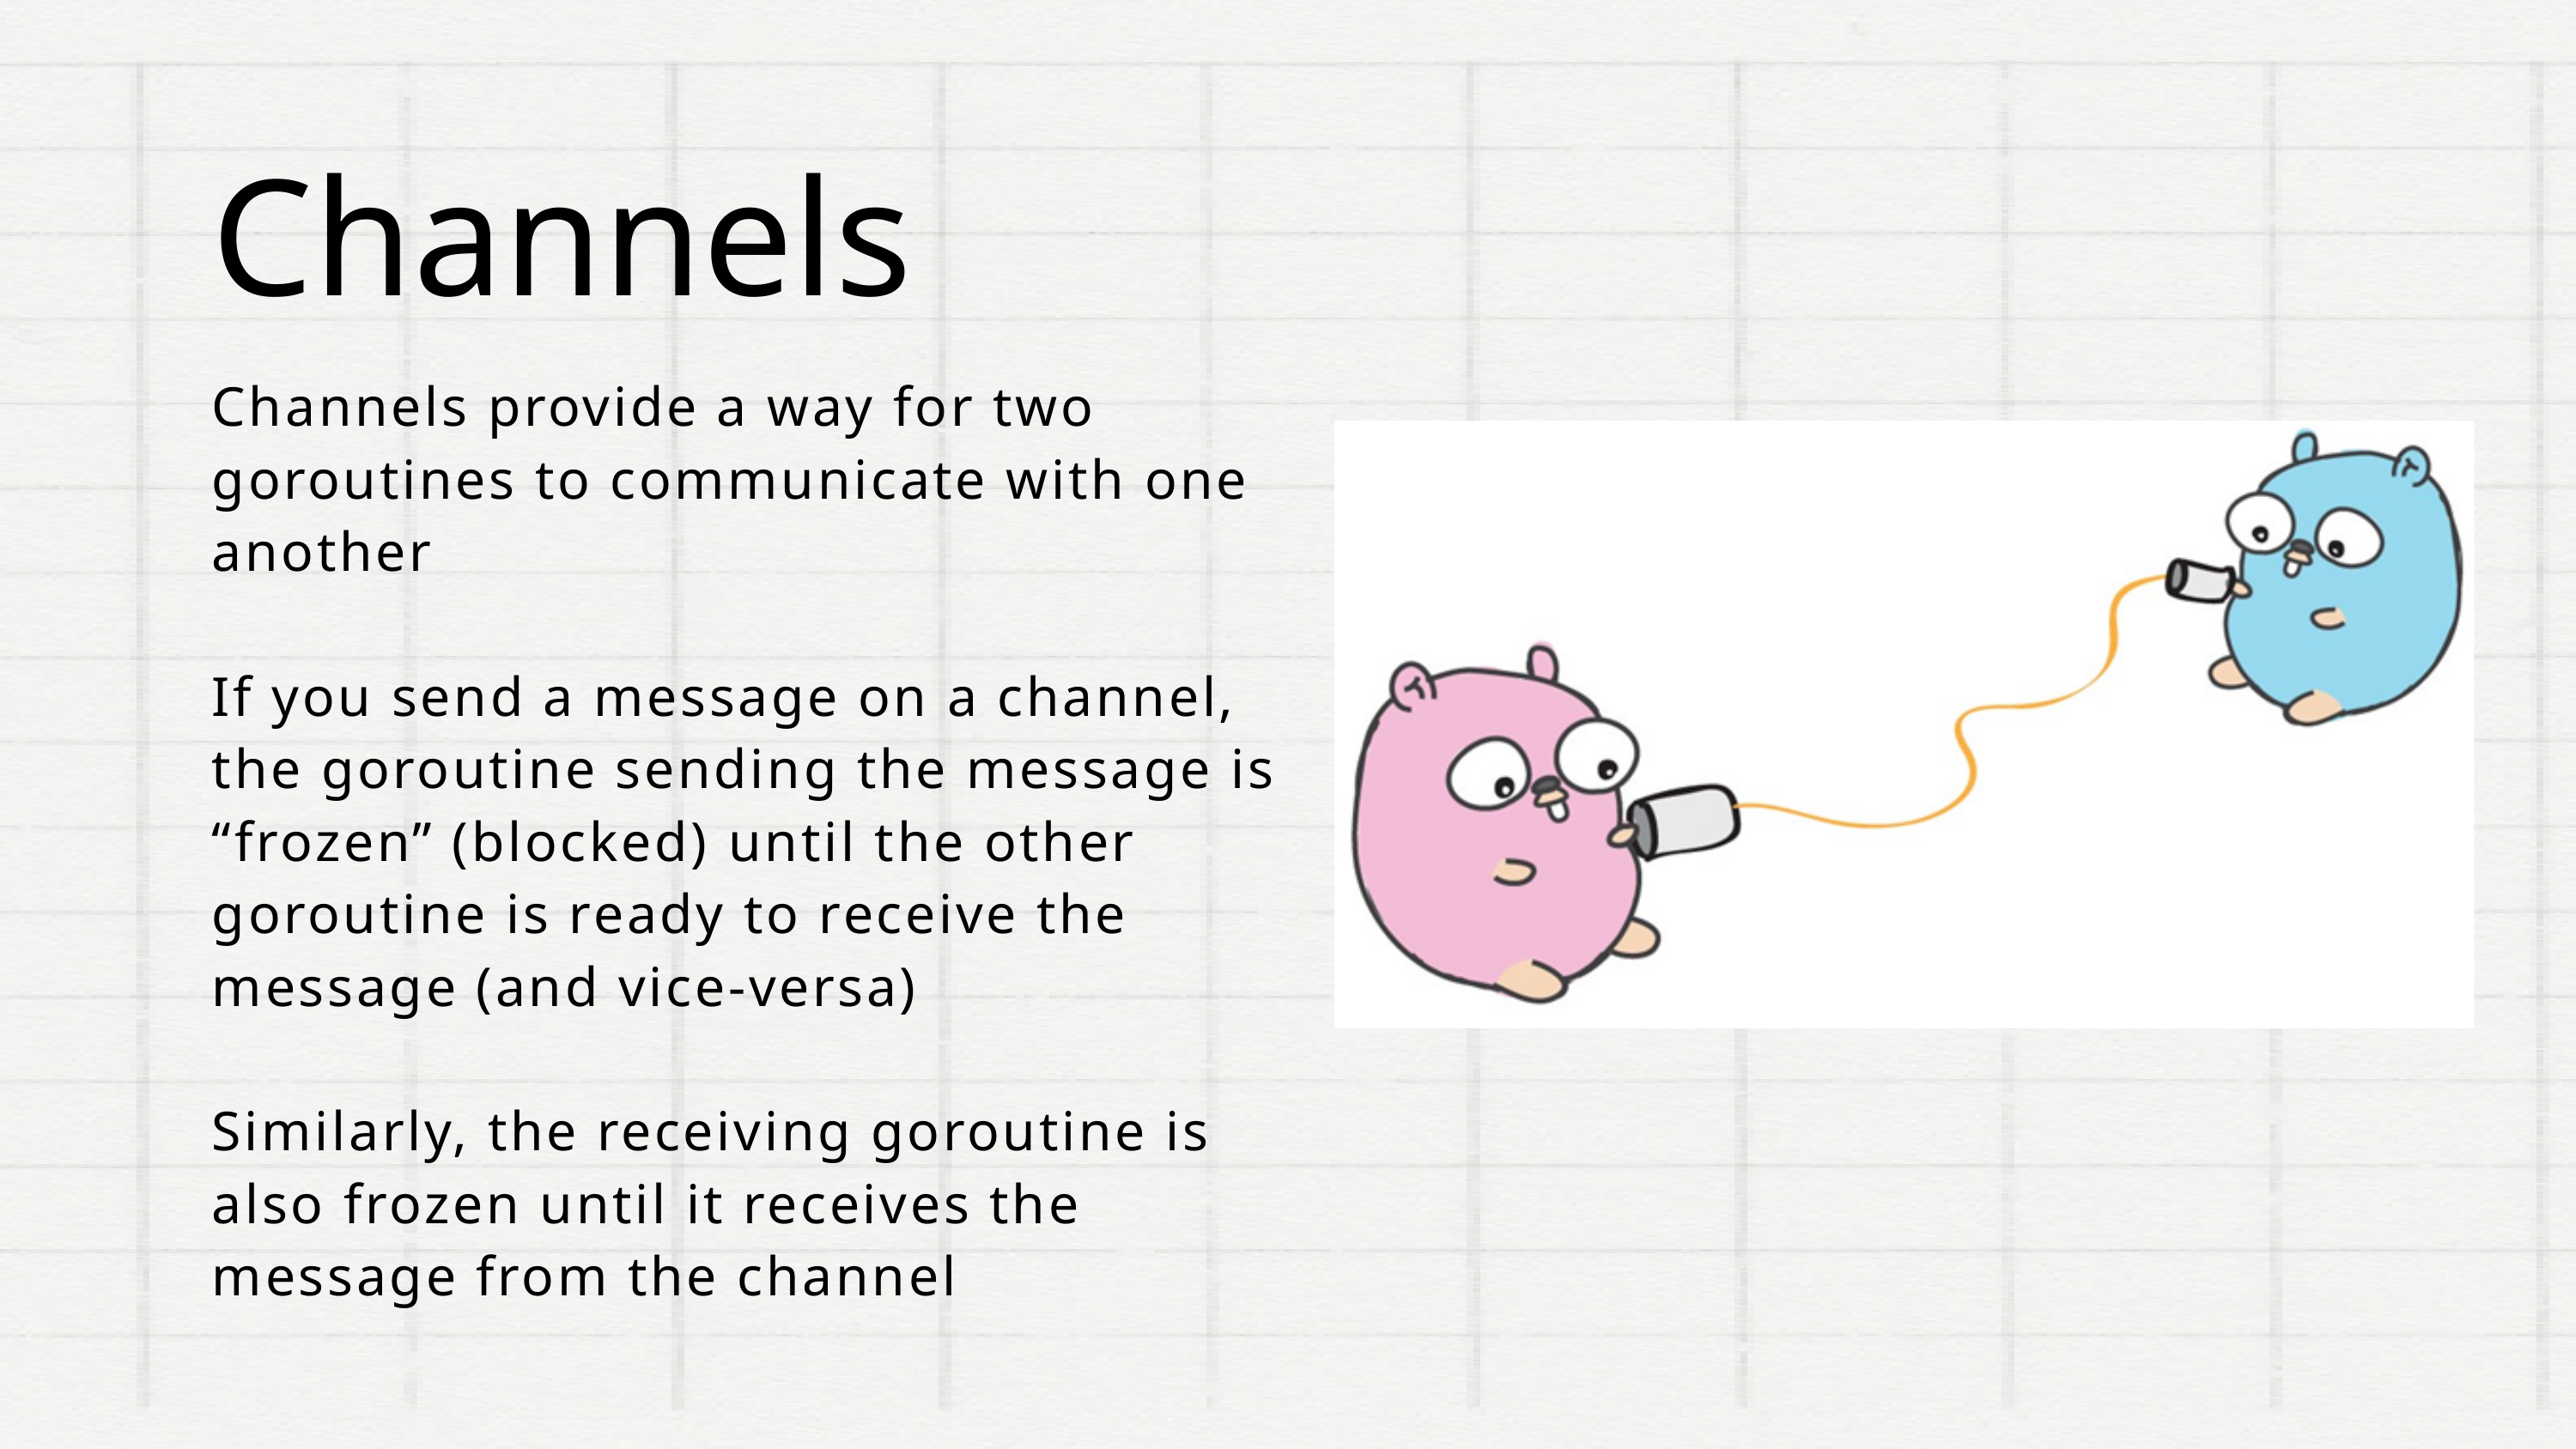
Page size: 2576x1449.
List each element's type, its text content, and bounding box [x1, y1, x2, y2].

text_box [0, 0, 2576, 1449]
text_box Channels provide a way for two goroutines to communicate with one another If you send a message on a channel, the goroutine sending the message is “frozen” (blocked) until the other goroutine is ready to receive the message (and vice-versa) Similarly, the receiving goroutine is also frozen until it receives the message from the channel [211, 365, 1298, 1379]
text_box [1334, 421, 2475, 1028]
text_box Channels [211, 171, 1445, 328]
